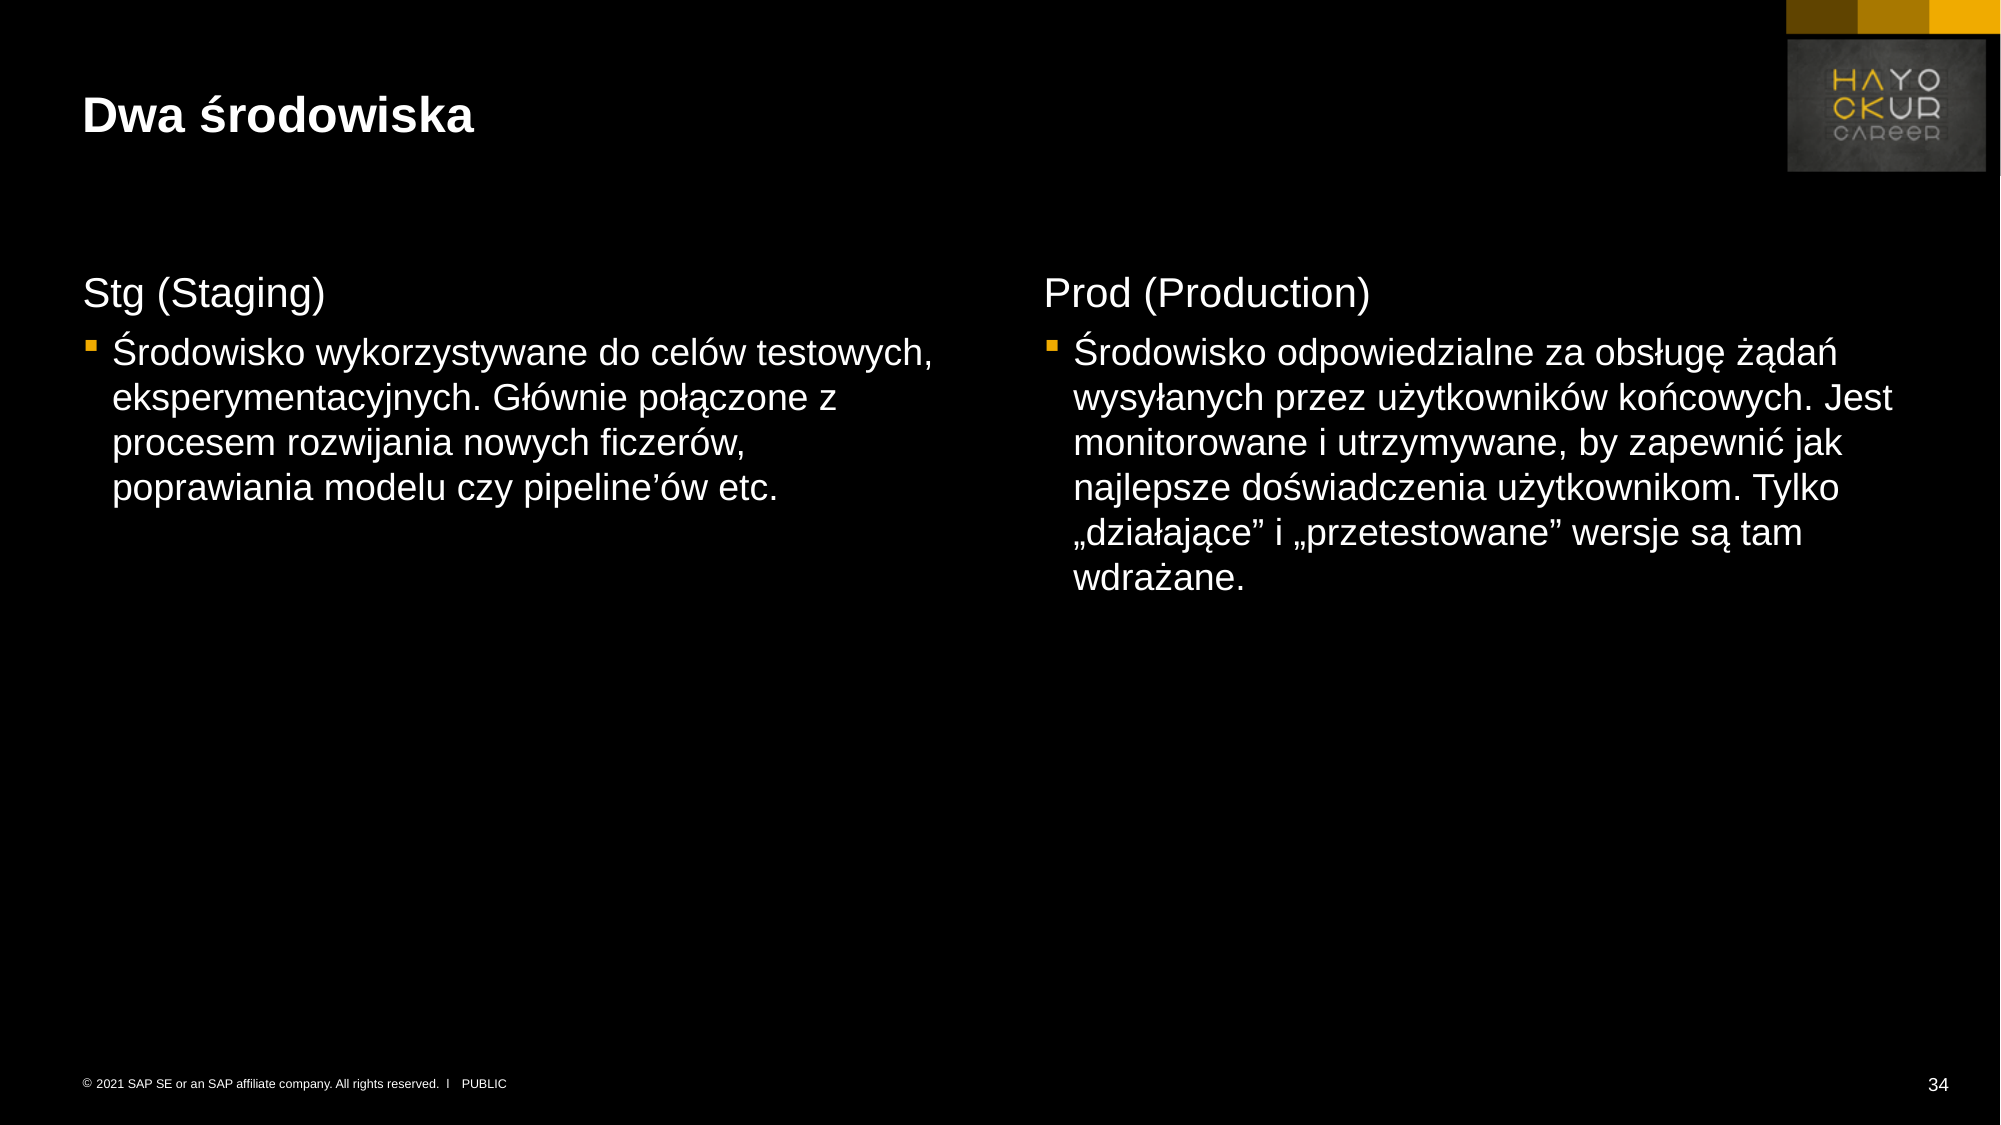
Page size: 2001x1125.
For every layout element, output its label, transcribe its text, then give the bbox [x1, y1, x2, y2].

text_box Stg (Staging) Środowisko wykorzystywane do celów testowych, eksperymentacyjnych. Głównie połączone z procesem rozwijania nowych ficzerów, poprawiania modelu czy pipeline’ów etc. [82, 265, 957, 1040]
title Dwa środowiska [82, 82, 922, 144]
list Prod (Production) Środowisko odpowiedzialne za obsługę żądań wysyłanych przez użytkowników końcowych. Jest monitorowane i utrzymywane, by zapewnić jak najlepsze doświadczenia użytkownikom. Tylko „działające” i „przetestowane” wersje są tam wdrażane. [1043, 265, 1918, 1040]
picture [1785, 0, 2001, 177]
